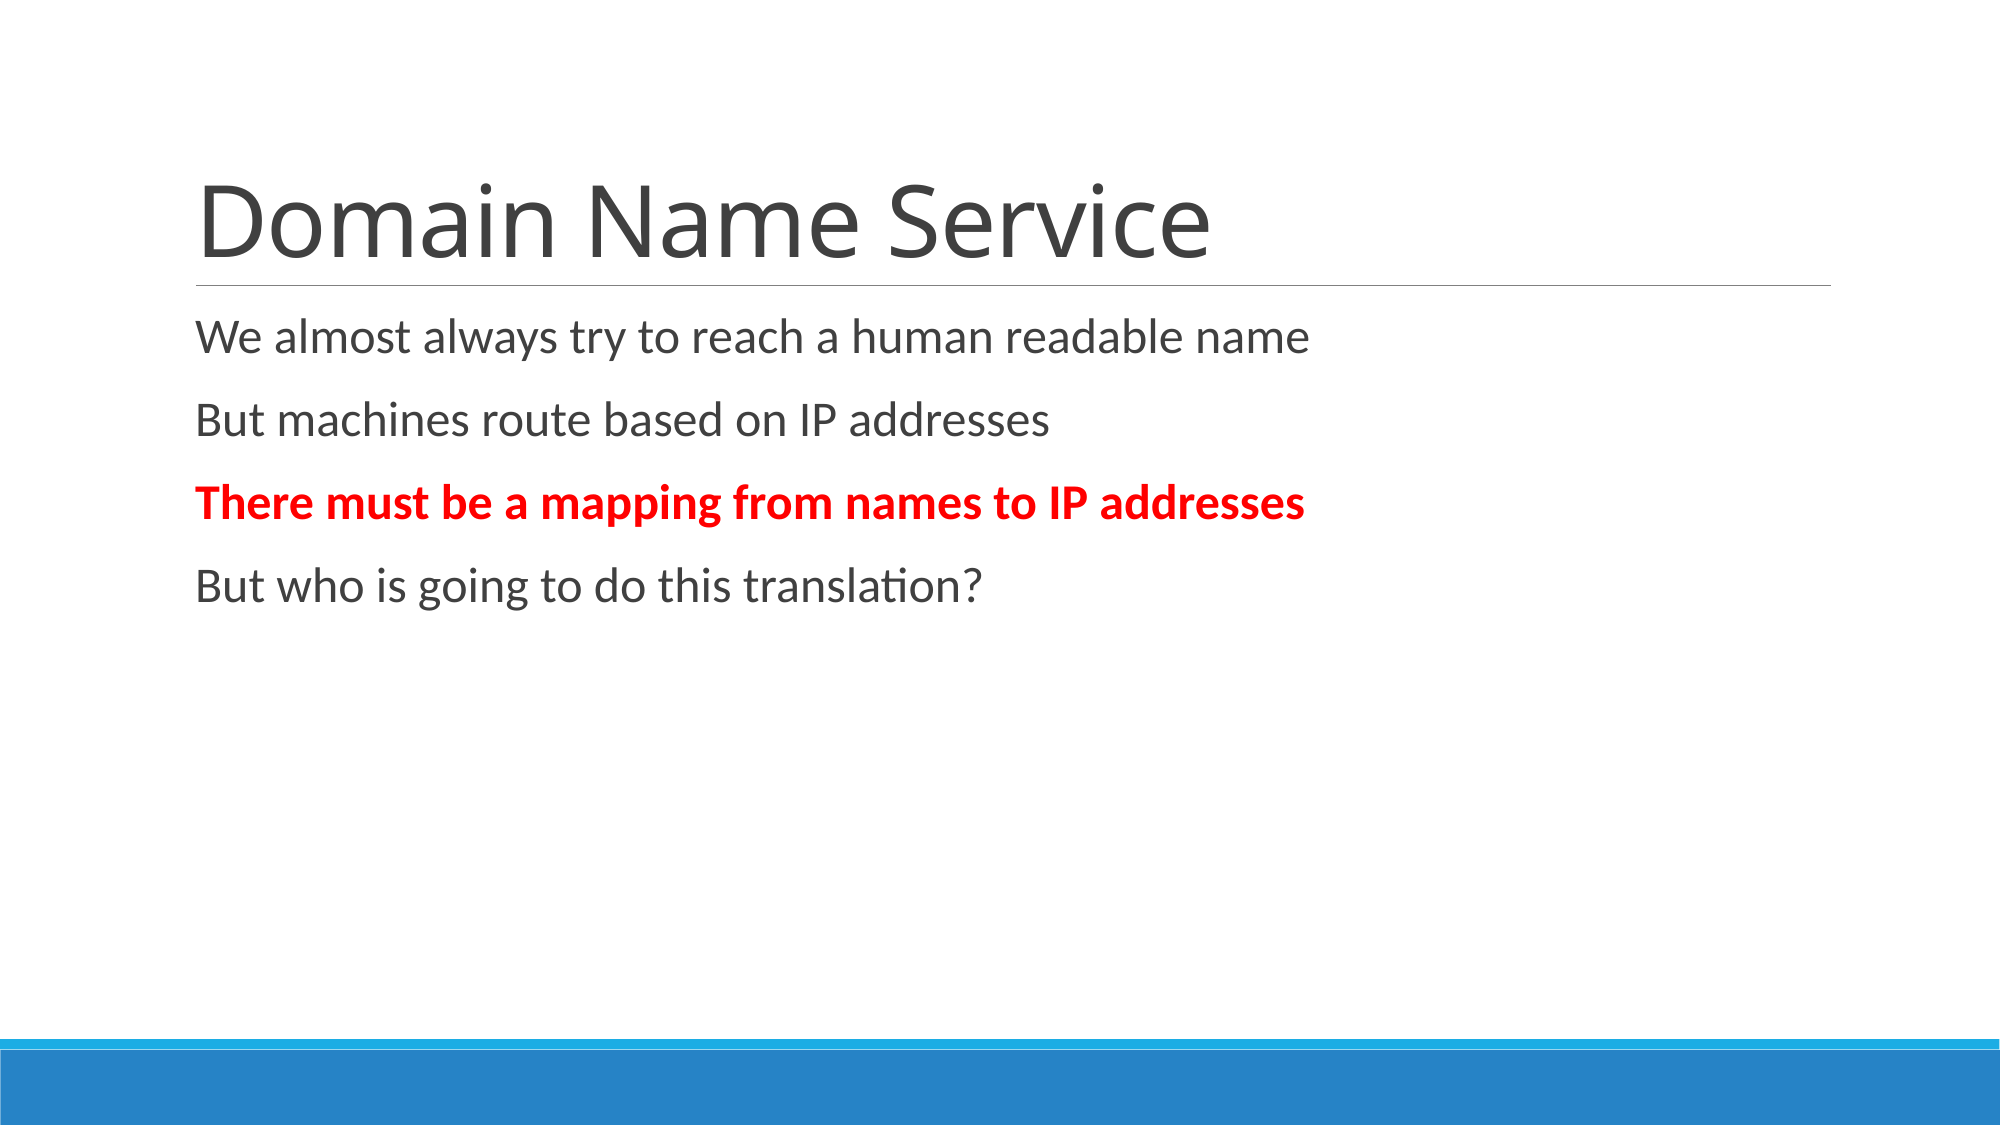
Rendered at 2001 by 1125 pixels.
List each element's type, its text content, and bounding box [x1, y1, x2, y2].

title Domain Name Service [180, 47, 1830, 285]
list We almost always try to reach a human readable name But machines route based on IP addresses There must be a mapping from names to IP addresses But who is going to do this translation? [180, 302, 1830, 963]
